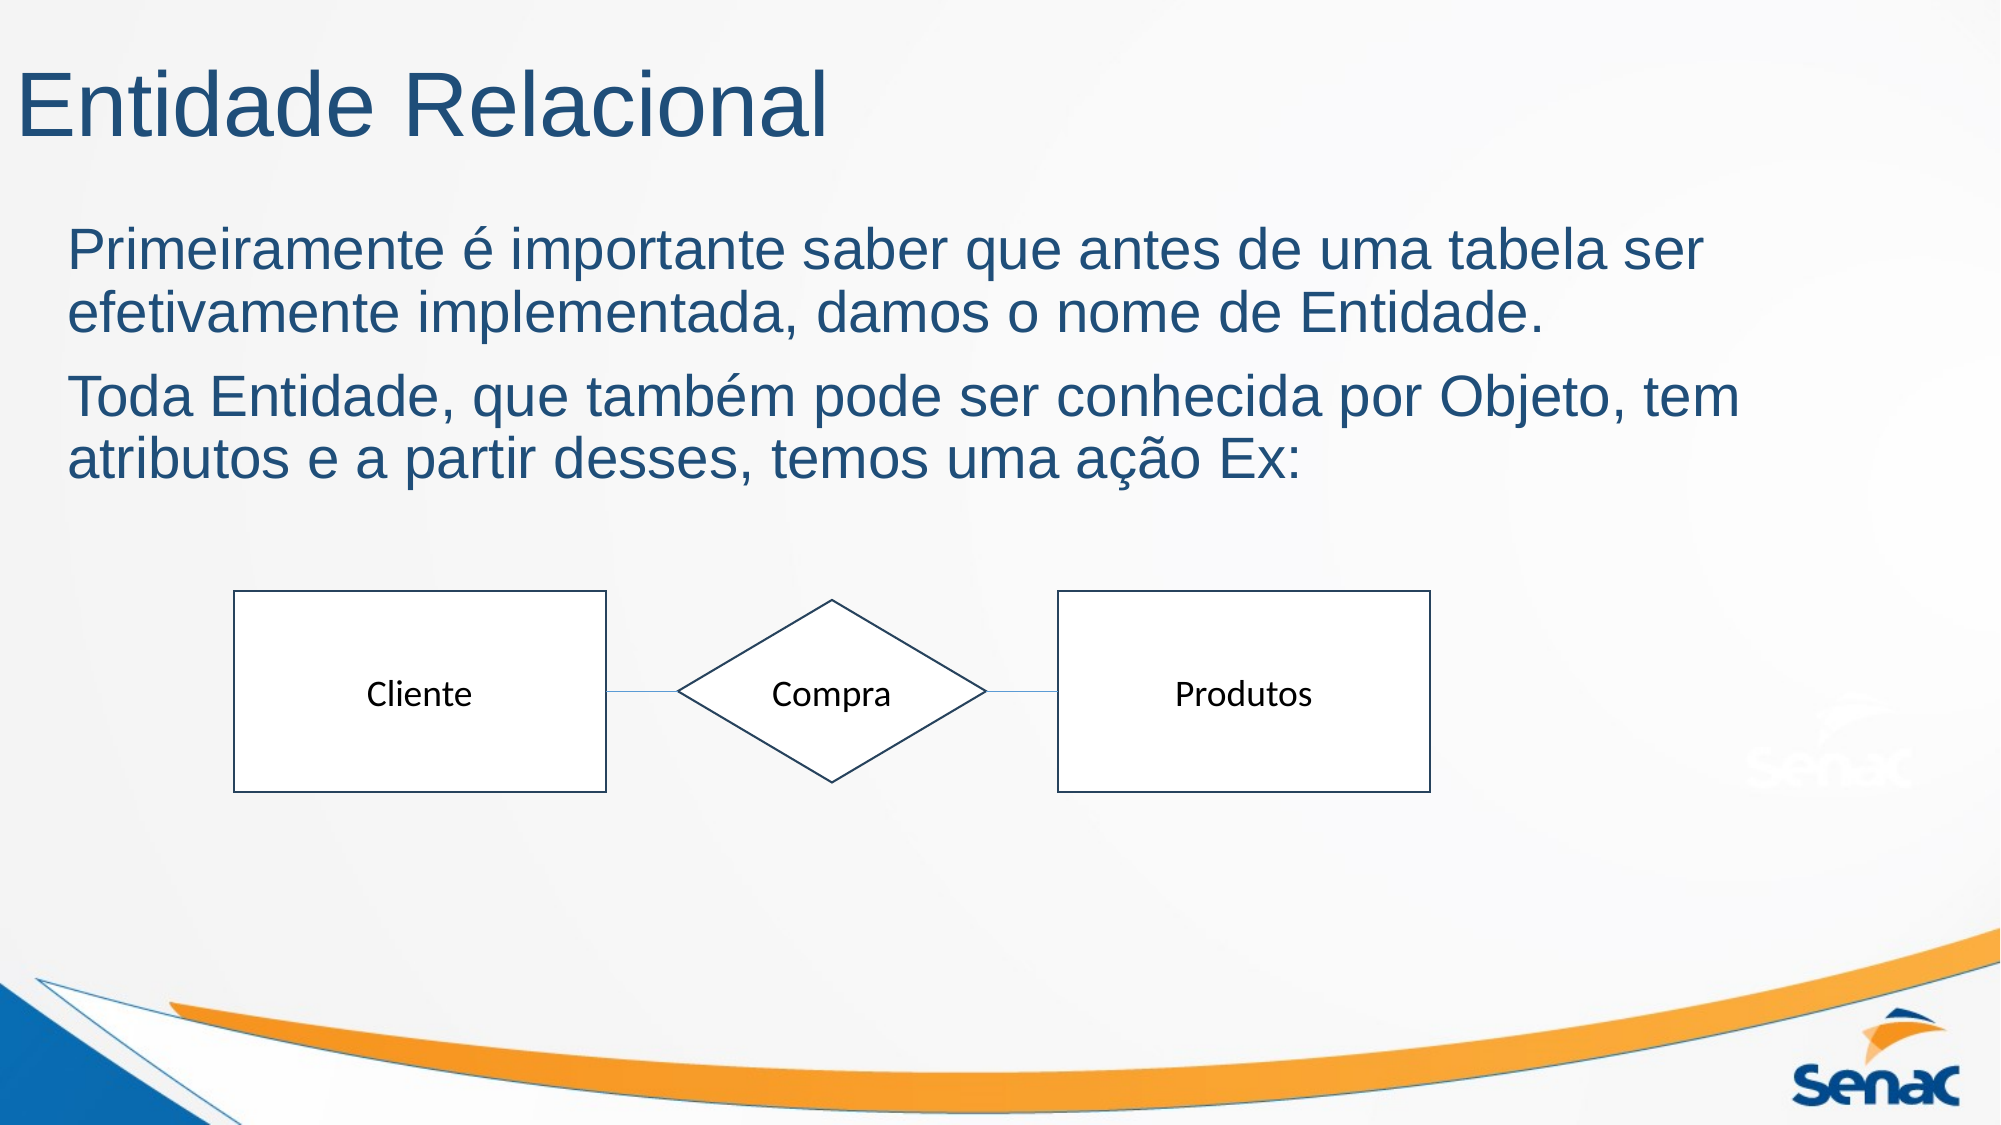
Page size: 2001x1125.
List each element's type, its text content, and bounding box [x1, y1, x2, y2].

list Primeiramente é importante saber que antes de uma tabela ser efetivamente implementada, damos o nome de Entidade. Toda Entidade, que também pode ser conhecida por Objeto, tem atributos e a partir desses, temos uma ação Ex: [52, 211, 1973, 926]
title Entidade Relacional [0, 36, 1973, 178]
text_box Produtos [1057, 590, 1431, 793]
picture [0, 0, 2001, 1125]
text_box Cliente [233, 590, 607, 793]
text_box Compra [676, 598, 988, 784]
